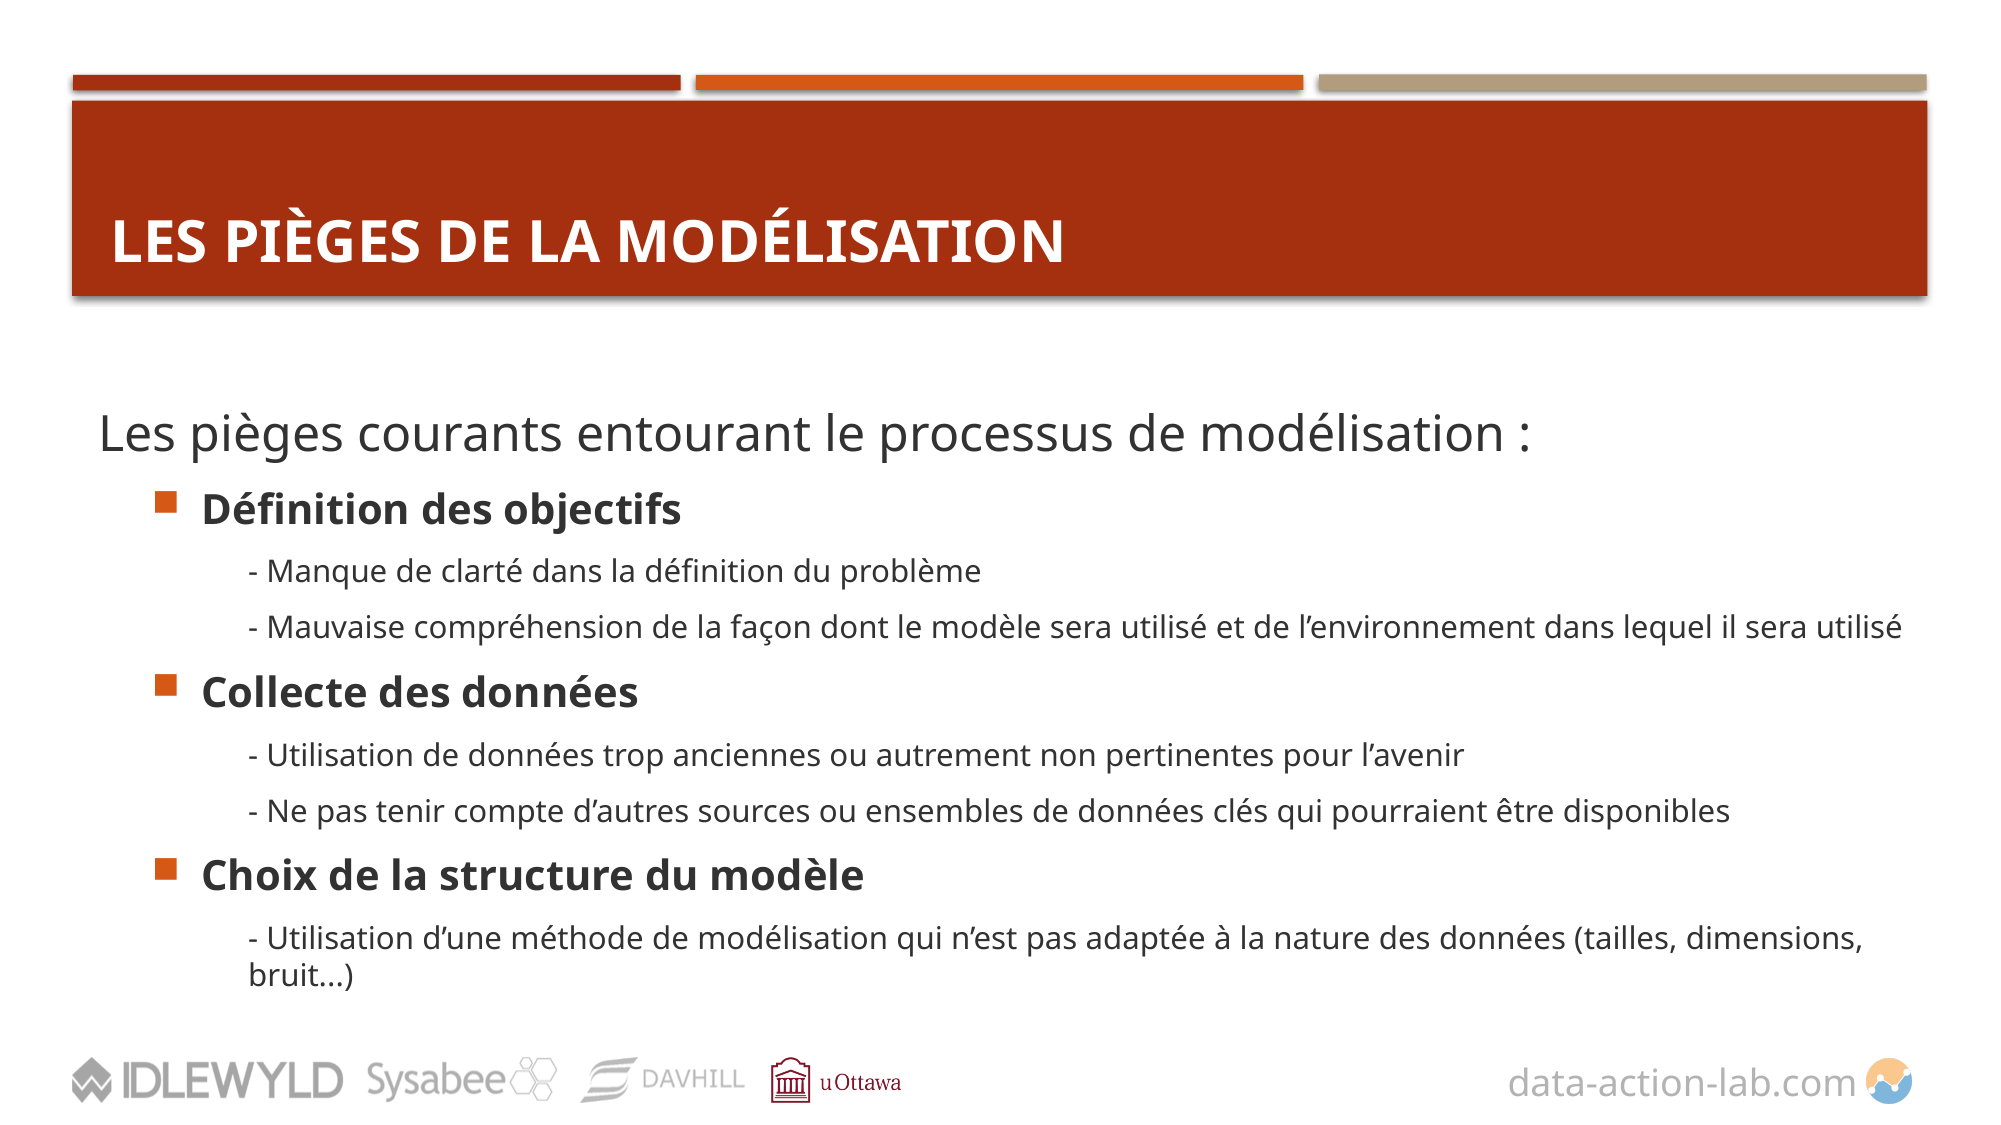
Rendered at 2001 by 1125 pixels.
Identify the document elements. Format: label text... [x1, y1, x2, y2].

title Les pièges de la modélisation [95, 115, 1905, 282]
picture [771, 1057, 901, 1103]
picture [72, 1057, 745, 1103]
list Les pièges courants entourant le processus de modélisation : Définition des objectifs - Manque de clarté dans la définition du problème - Mauvaise compréhension de la façon dont le modèle sera utilisé et de l’environnement dans lequel il sera utilisé Collecte des données - Utilisation de données trop anciennes ou autrement non pertinentes pour l’avenir - Ne pas tenir compte d’autres sources ou ensembles de données clés qui pourraient être disponibles Choix de la structure du modèle - Utilisation d’une méthode de modélisation qui n’est pas adaptée à la nature des données (tailles, dimensions, bruit...) [83, 357, 1942, 1037]
